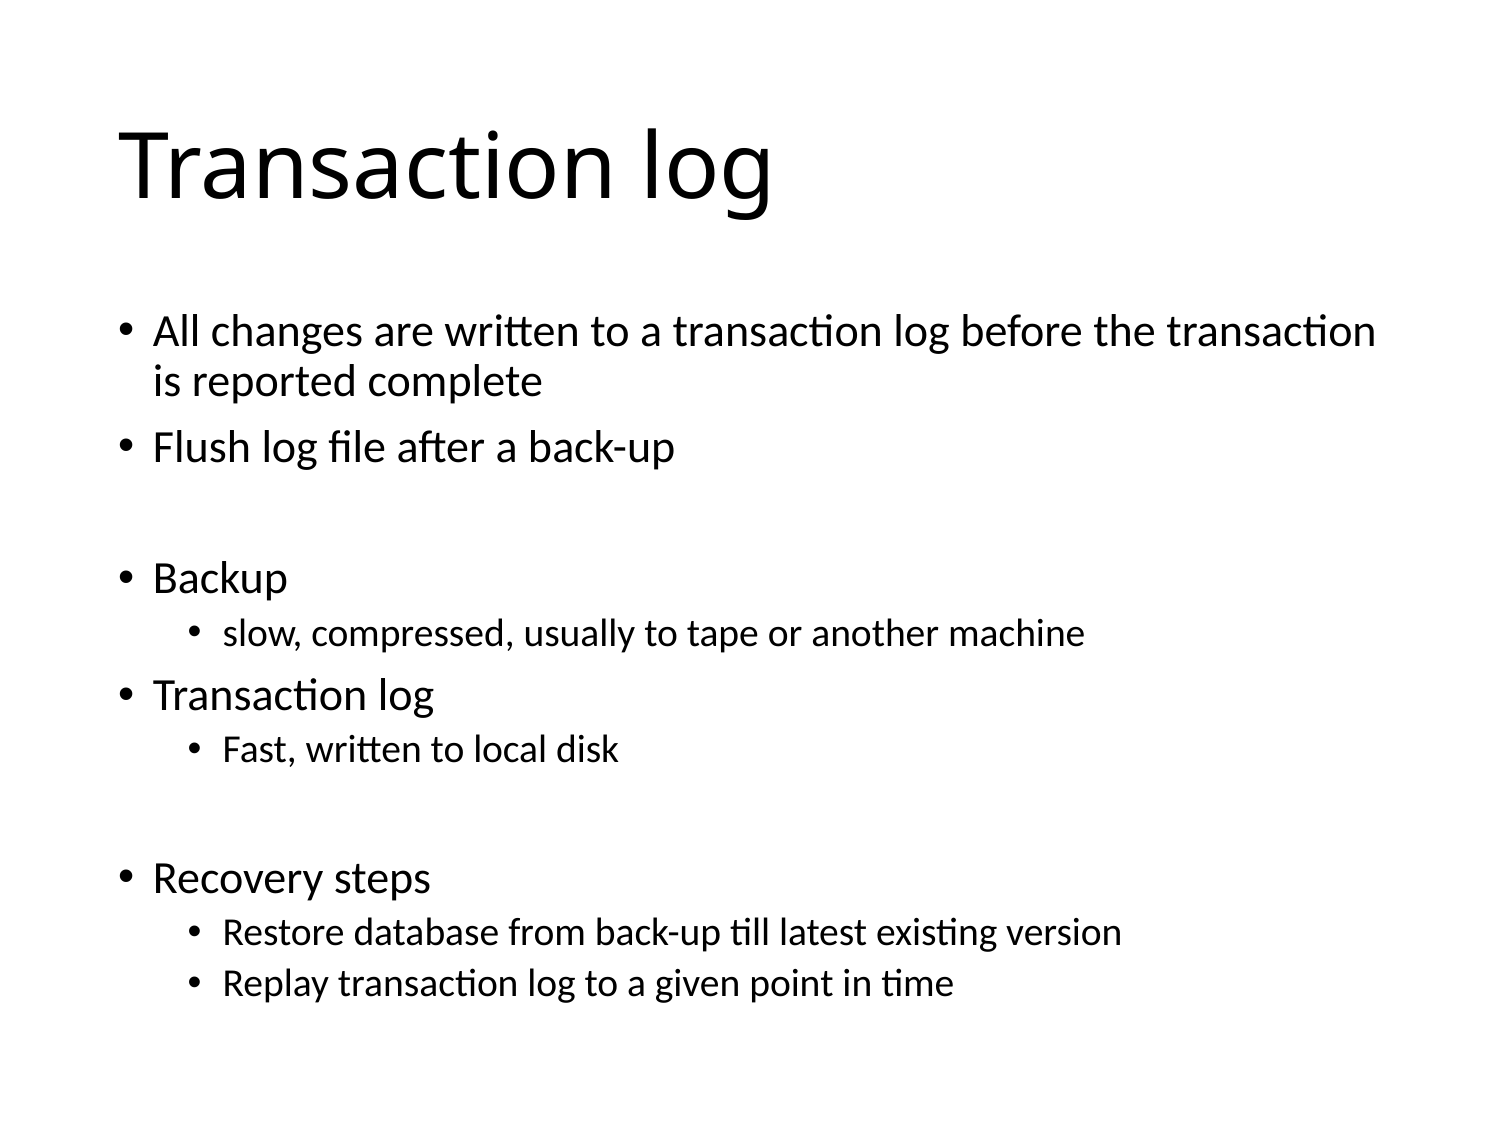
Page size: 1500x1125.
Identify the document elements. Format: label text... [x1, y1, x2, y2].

list All changes are written to a transaction log before the transaction is reported complete Flush log file after a back-up Backup slow, compressed, usually to tape or another machine Transaction log Fast, written to local disk Recovery steps Restore database from back-up till latest existing version Replay transaction log to a given point in time [103, 299, 1397, 1014]
title Transaction log [103, 59, 1397, 278]
